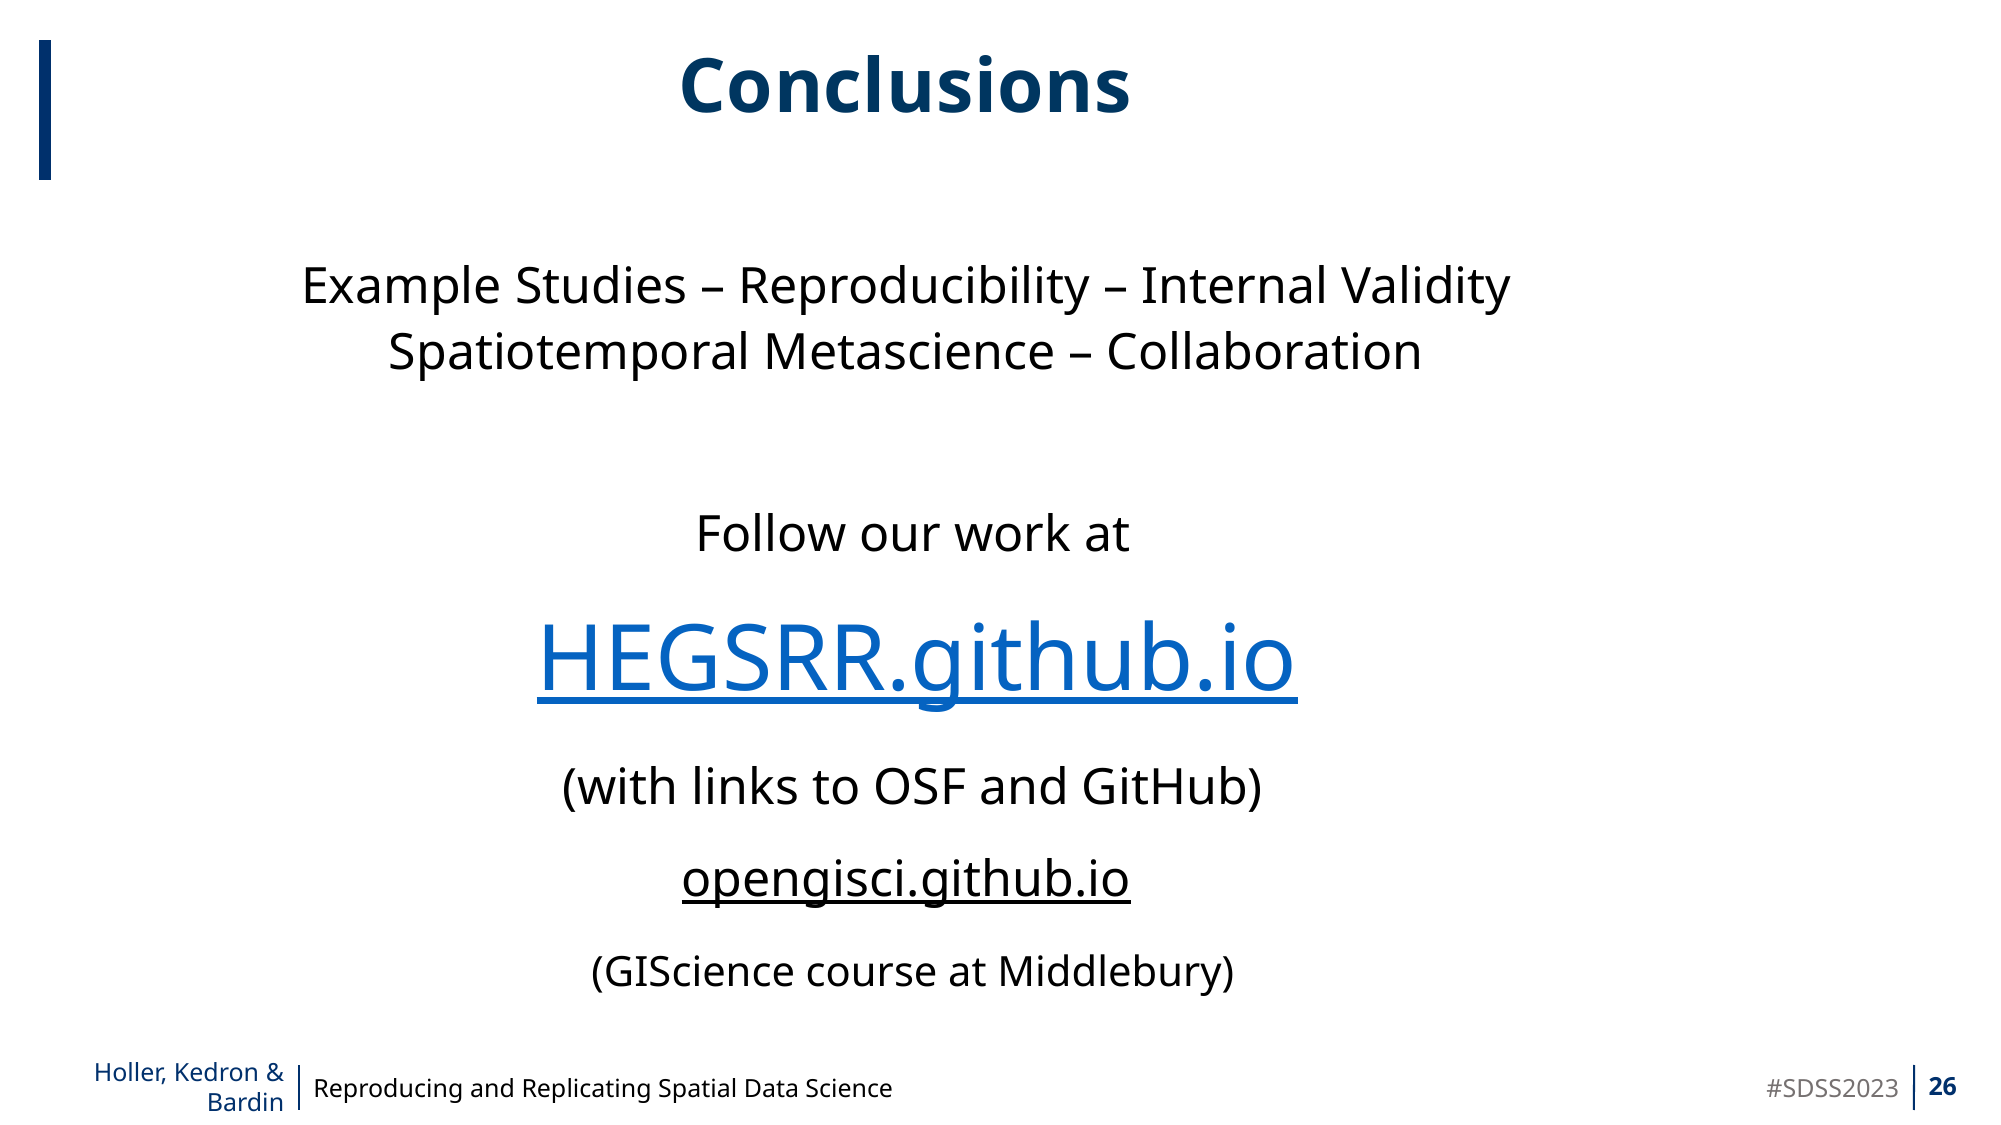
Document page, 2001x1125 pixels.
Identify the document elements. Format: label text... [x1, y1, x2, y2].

list Example Studies – Reproducibility – Internal Validity Spatiotemporal Metascience – Collaboration Follow our work at HEGSRR.github.io (with links to OSF and GitHub) opengisci.github.io (GIScience course at Middlebury) [63, 226, 1748, 1016]
list Conclusions [63, 40, 1748, 130]
